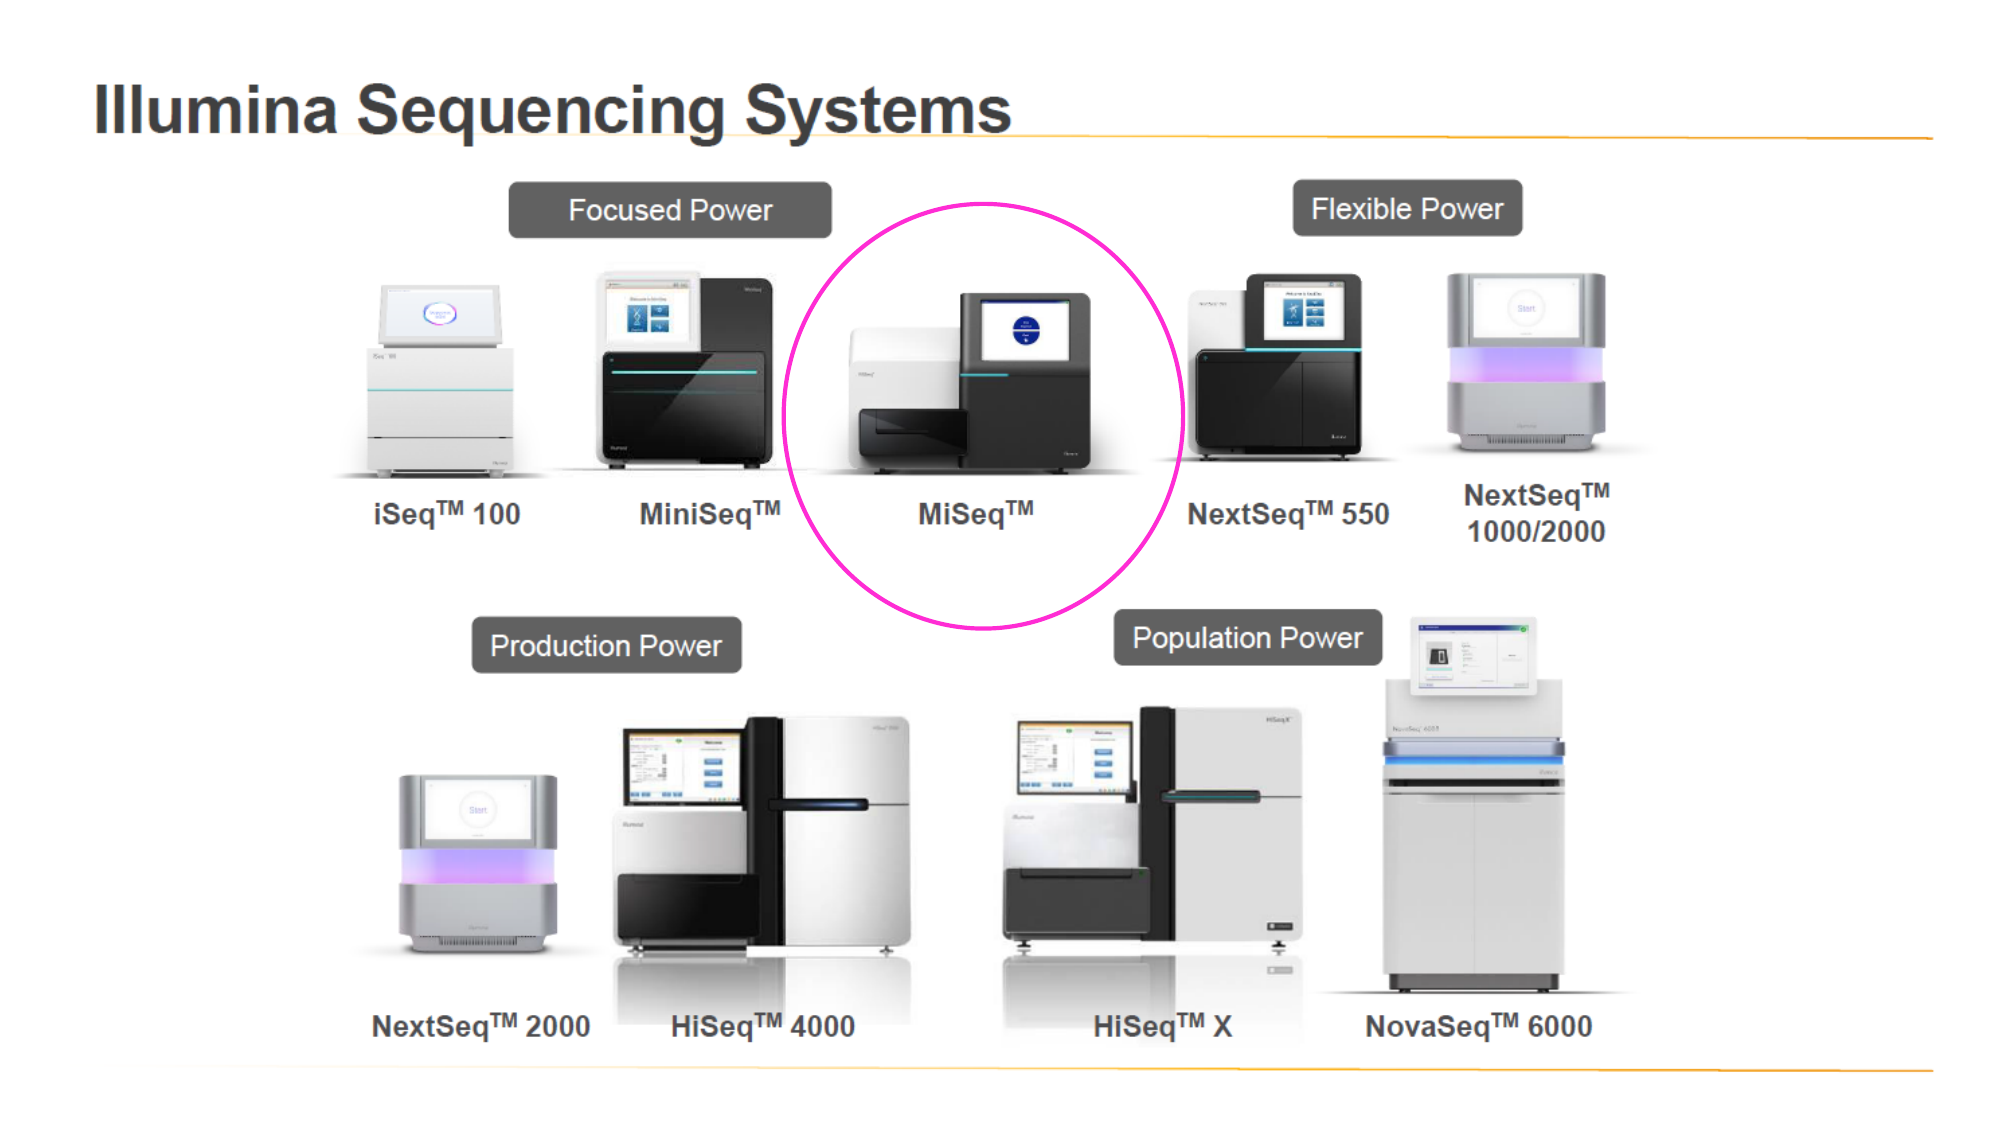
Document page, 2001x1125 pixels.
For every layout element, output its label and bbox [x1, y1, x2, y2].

list [51, 73, 1955, 1092]
